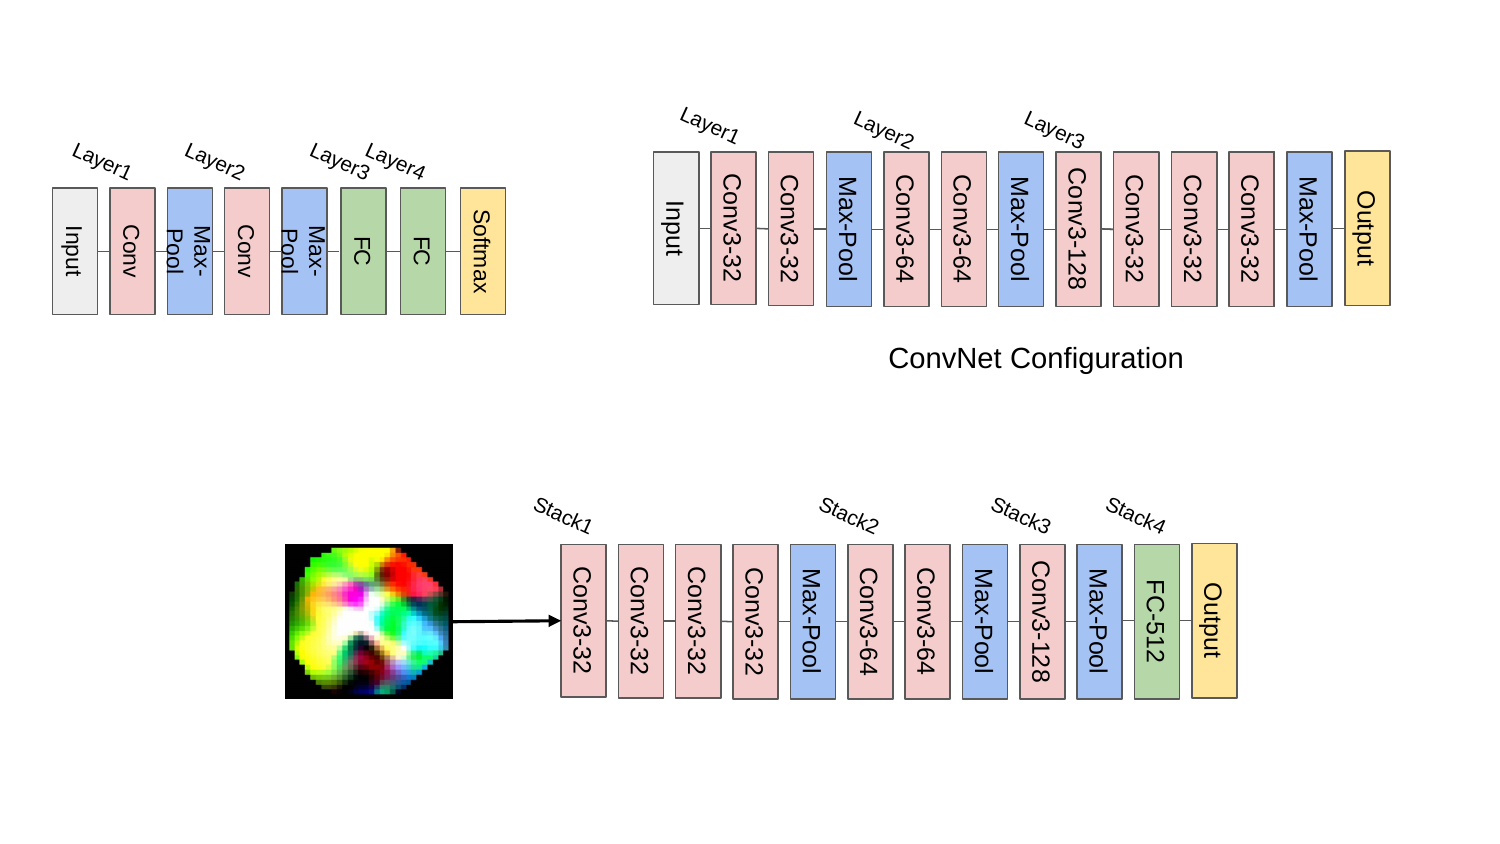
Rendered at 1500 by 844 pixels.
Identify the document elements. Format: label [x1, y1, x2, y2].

text_box [452, 467, 1237, 699]
text_box [642, 77, 1391, 307]
text_box [35, 113, 506, 315]
text_box [873, 324, 1282, 380]
picture [284, 544, 453, 700]
